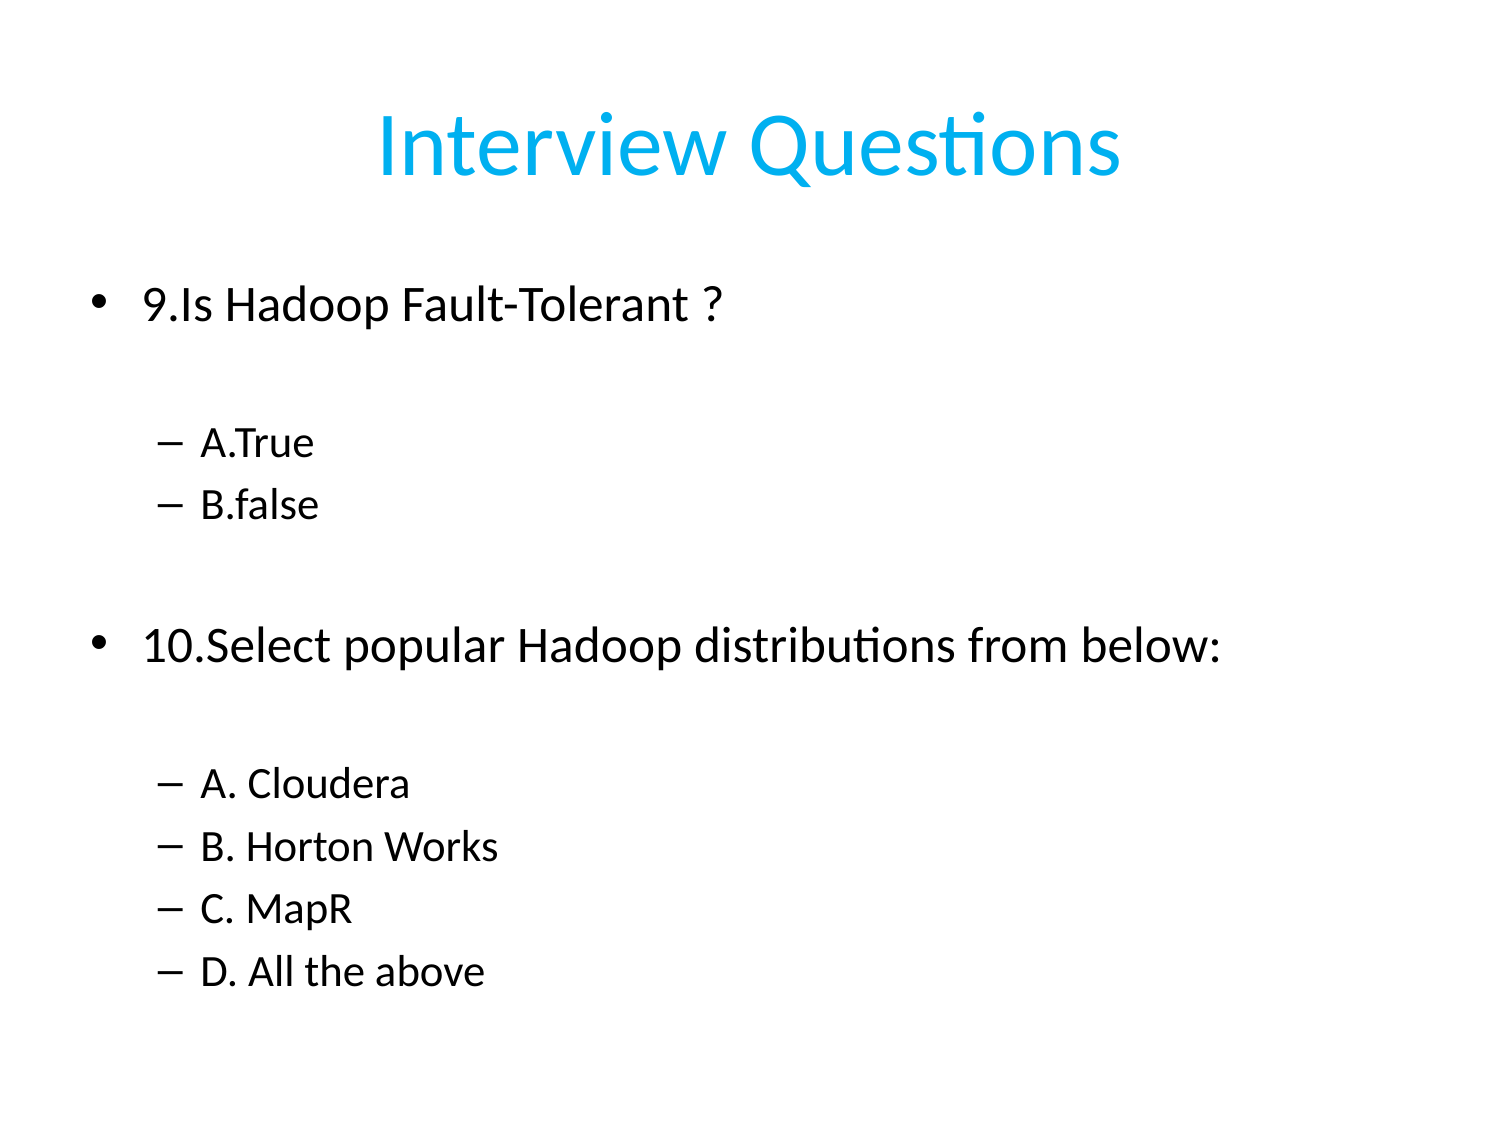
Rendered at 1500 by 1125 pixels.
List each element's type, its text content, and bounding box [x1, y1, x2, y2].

title Interview Questions [75, 45, 1425, 233]
list 9.Is Hadoop Fault-Tolerant ? A.True B.false 10.Select popular Hadoop distributions from below: A. Cloudera B. Horton Works C. MapR D. All the above [75, 262, 1425, 1005]
